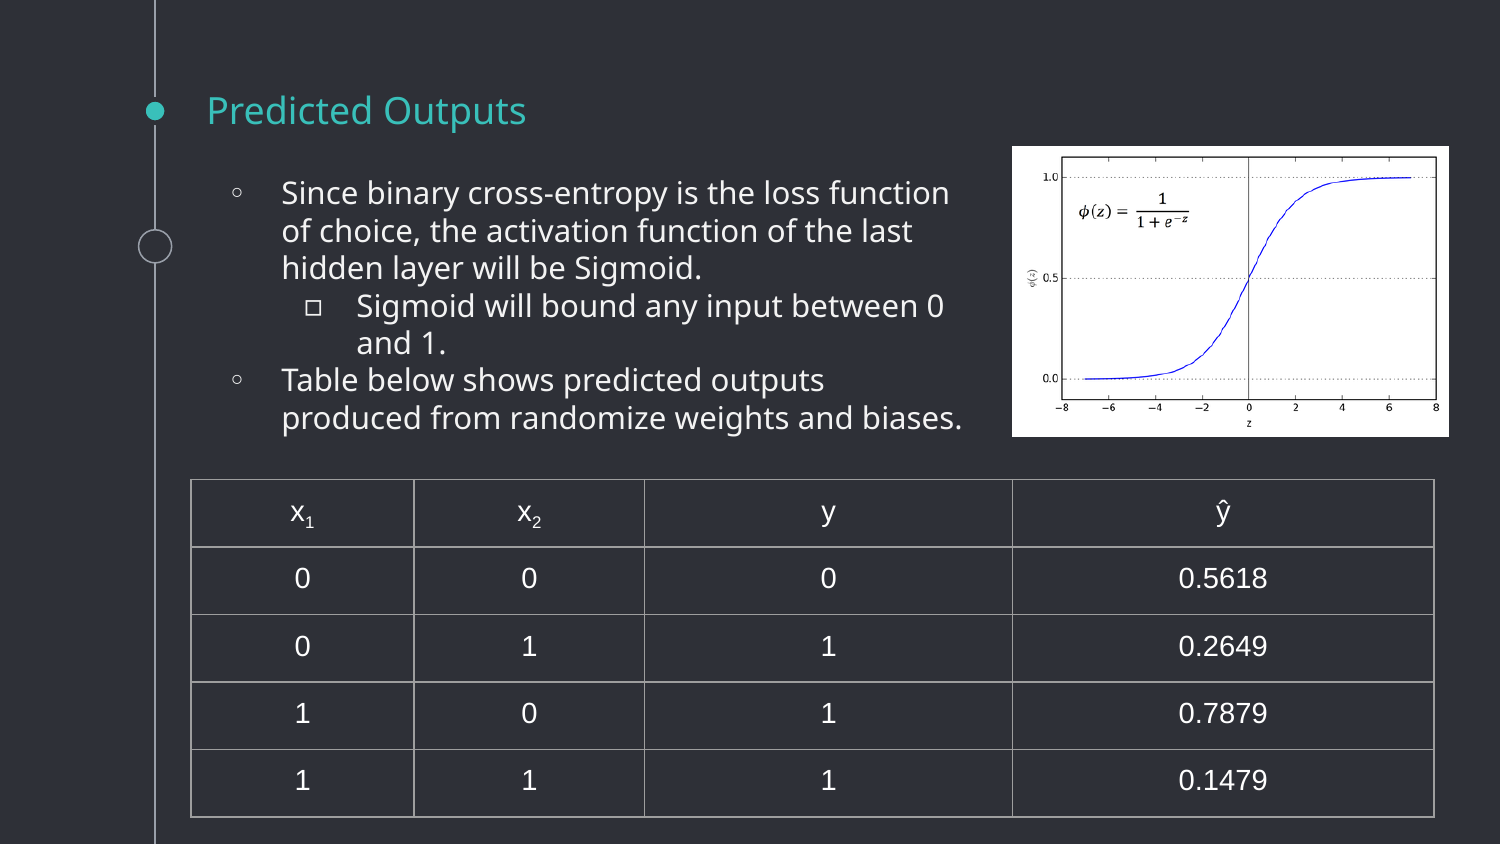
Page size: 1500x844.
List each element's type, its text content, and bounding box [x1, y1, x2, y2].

table_header x2 [415, 480, 644, 546]
table_header x1 [192, 480, 413, 546]
table_cell 1 [192, 683, 413, 749]
table_cell 1 [415, 615, 644, 681]
table_cell 0 [192, 615, 413, 681]
table_cell 0 [192, 548, 413, 614]
title Predicted Outputs [191, 90, 1317, 147]
table_cell 0.5618 [1013, 548, 1433, 614]
table_cell 0 [415, 683, 644, 749]
table_cell 0 [645, 548, 1012, 614]
table_cell 1 [645, 615, 1012, 681]
table_cell 1 [192, 750, 413, 816]
table_cell 1 [415, 750, 644, 816]
table_cell 0.7879 [1013, 683, 1433, 749]
table_cell 0.1479 [1013, 750, 1433, 816]
table_cell 1 [645, 683, 1012, 749]
table_cell 0.2649 [1013, 615, 1433, 681]
table_header y [645, 480, 1012, 546]
picture [1012, 146, 1449, 437]
list Since binary cross-entropy is the loss function of choice, the activation function of the last hidden layer will be Sigmoid. Sigmoid will bound any input between 0 and 1. Table below shows predicted outputs produced from randomize weights and biases. [191, 158, 985, 479]
table_cell 0 [415, 548, 644, 614]
table_header ŷ [1013, 480, 1433, 546]
table_cell 1 [645, 750, 1012, 816]
